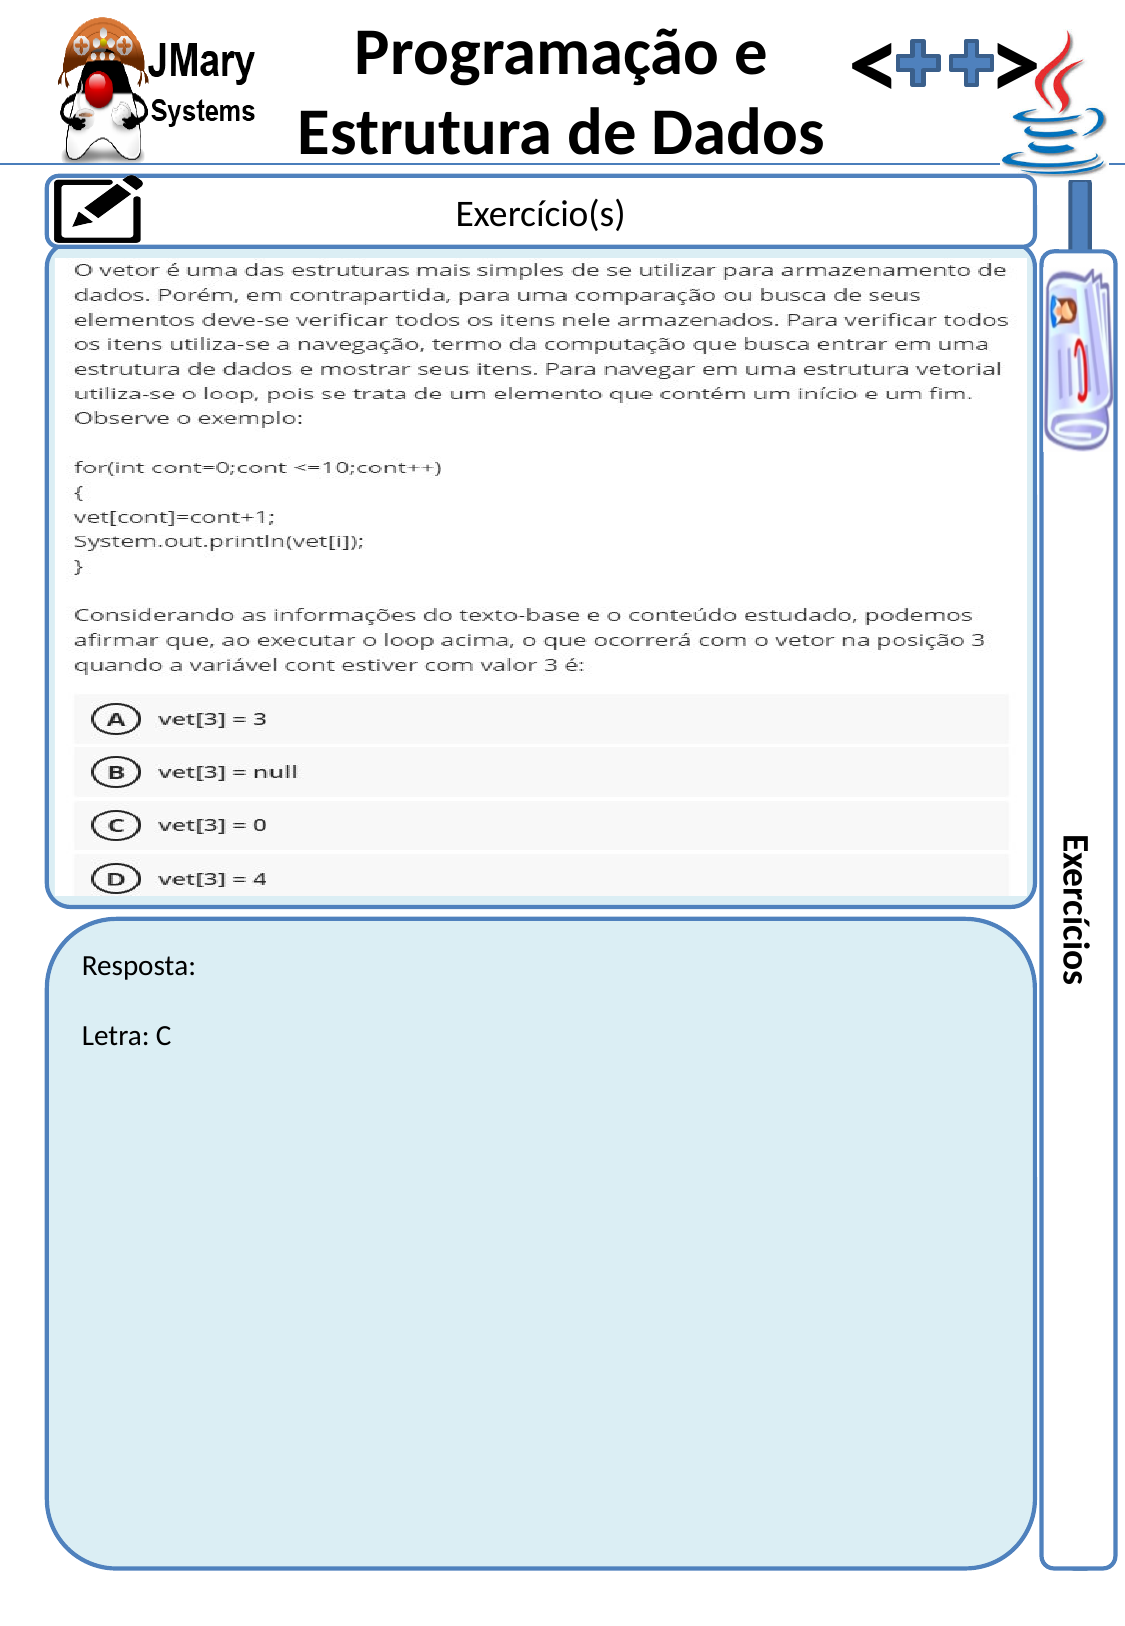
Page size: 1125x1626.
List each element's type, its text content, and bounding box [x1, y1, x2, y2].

text_box > [1035, 188, 1090, 432]
text_box [949, 39, 974, 87]
text_box Programação e Estrutura de Dados [259, 15, 866, 160]
text_box [44, 254, 414, 910]
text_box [46, 175, 1036, 247]
text_box [1026, 254, 1038, 871]
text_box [419, 872, 1125, 948]
picture [1000, 28, 1110, 180]
text_box < [834, 0, 943, 163]
text_box > [974, 0, 1090, 163]
picture [46, 15, 258, 163]
picture [54, 258, 1028, 896]
text_box Resposta: Letra: C [44, 916, 1038, 1571]
picture [1044, 268, 1113, 452]
